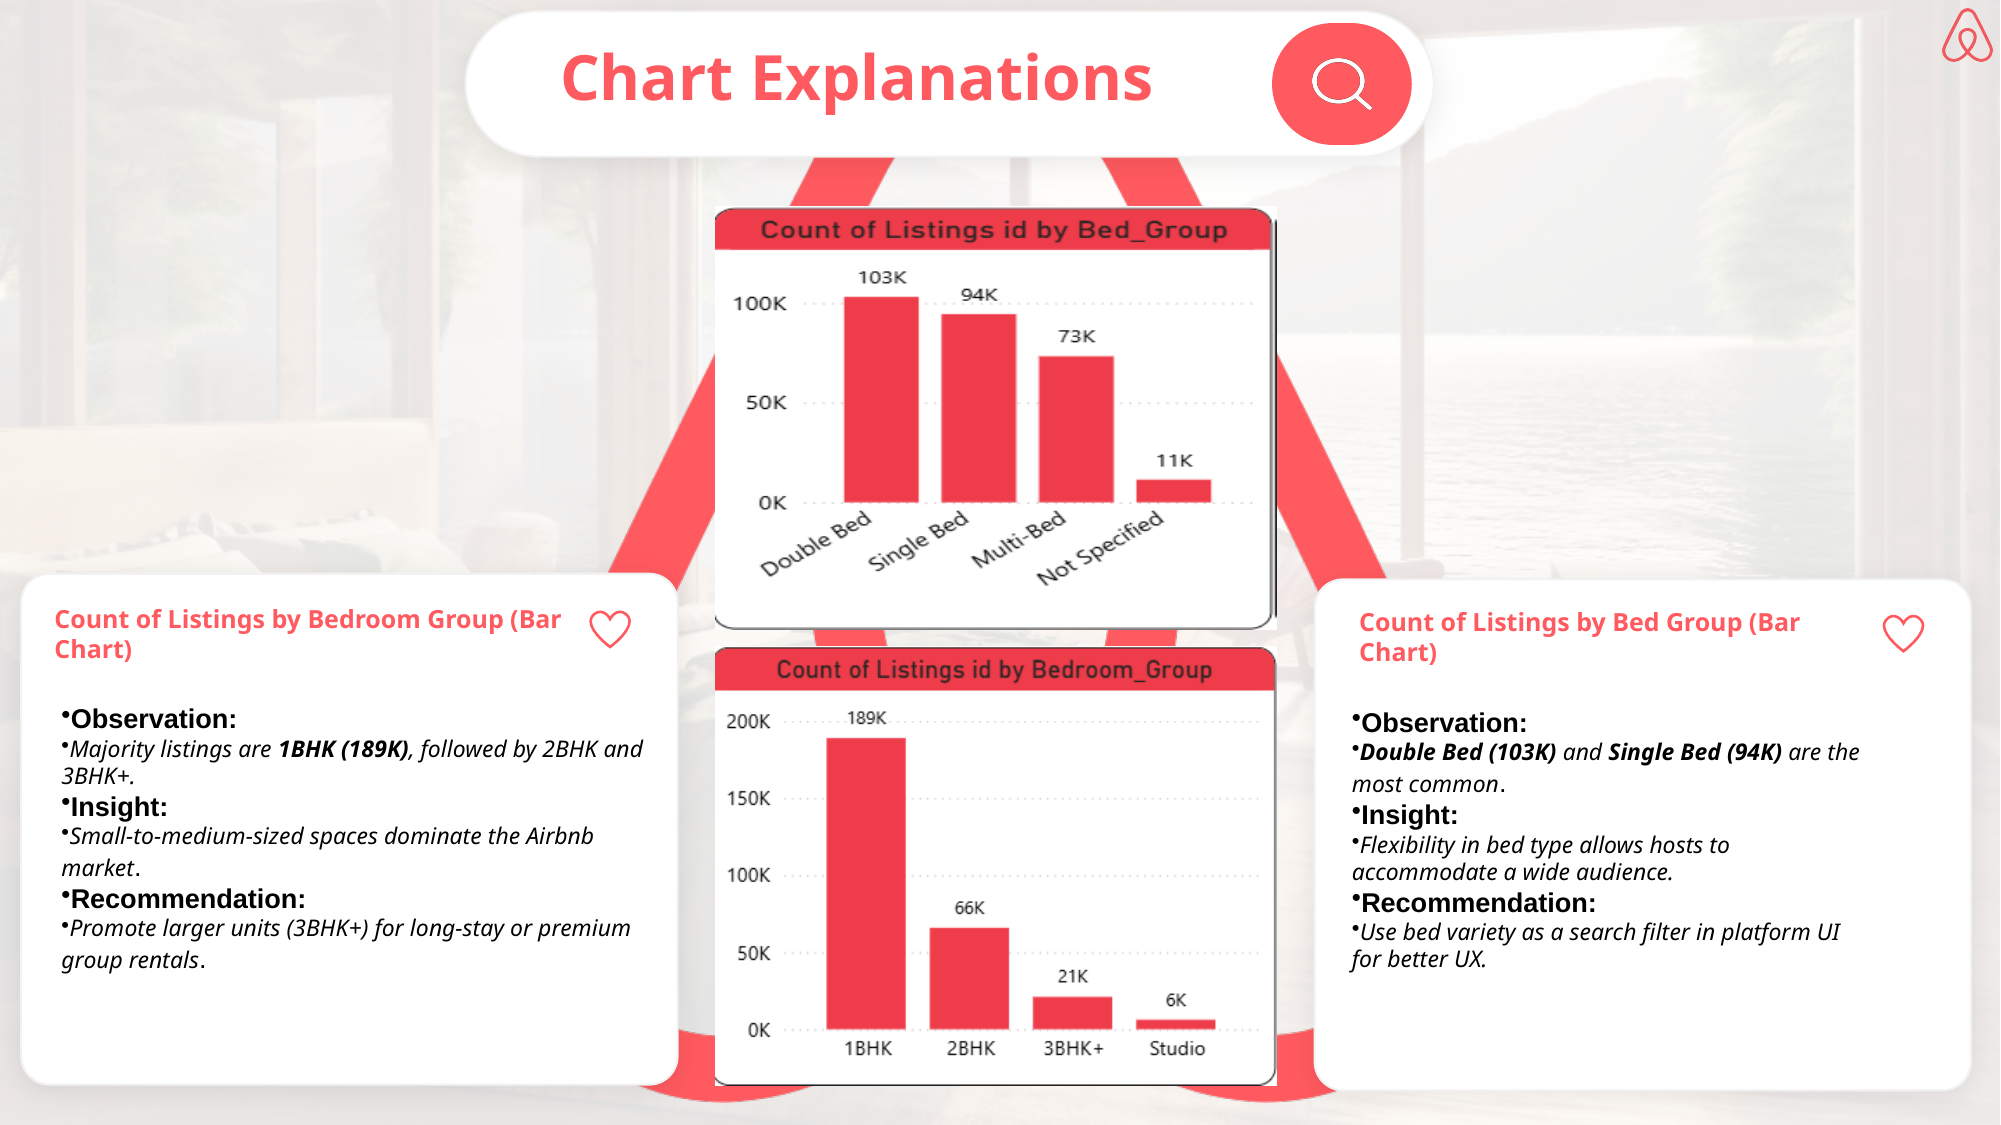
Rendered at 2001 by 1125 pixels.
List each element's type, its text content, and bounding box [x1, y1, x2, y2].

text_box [465, 11, 1434, 157]
text_box [20, 572, 679, 1086]
text_box Count of Listings by Bed Group (Bar Chart) [1344, 599, 1884, 674]
text_box Observation: Double Bed (103K) and Single Bed (94K) are the most common. Insight: Flexibility in bed type allows hosts to accommodate a wide audience. Recommendation: Use bed variety as a search filter in platform UI for better UX. [1336, 697, 1877, 1013]
picture [1942, 8, 1993, 62]
text_box [1883, 616, 1924, 652]
text_box [590, 611, 630, 647]
picture [495, 22, 1505, 1103]
text_box Observation: Majority listings are 1BHK (189K), followed by 2BHK and 3BHK+. Insight: Small-to-medium-sized spaces dominate the Airbnb market. Recommendation: Promote larger units (3BHK+) for long-stay or premium group rentals. [46, 694, 692, 1014]
text_box Count of Listings by Bedroom Group (Bar Chart) [39, 596, 591, 671]
text_box [1313, 578, 1973, 1092]
